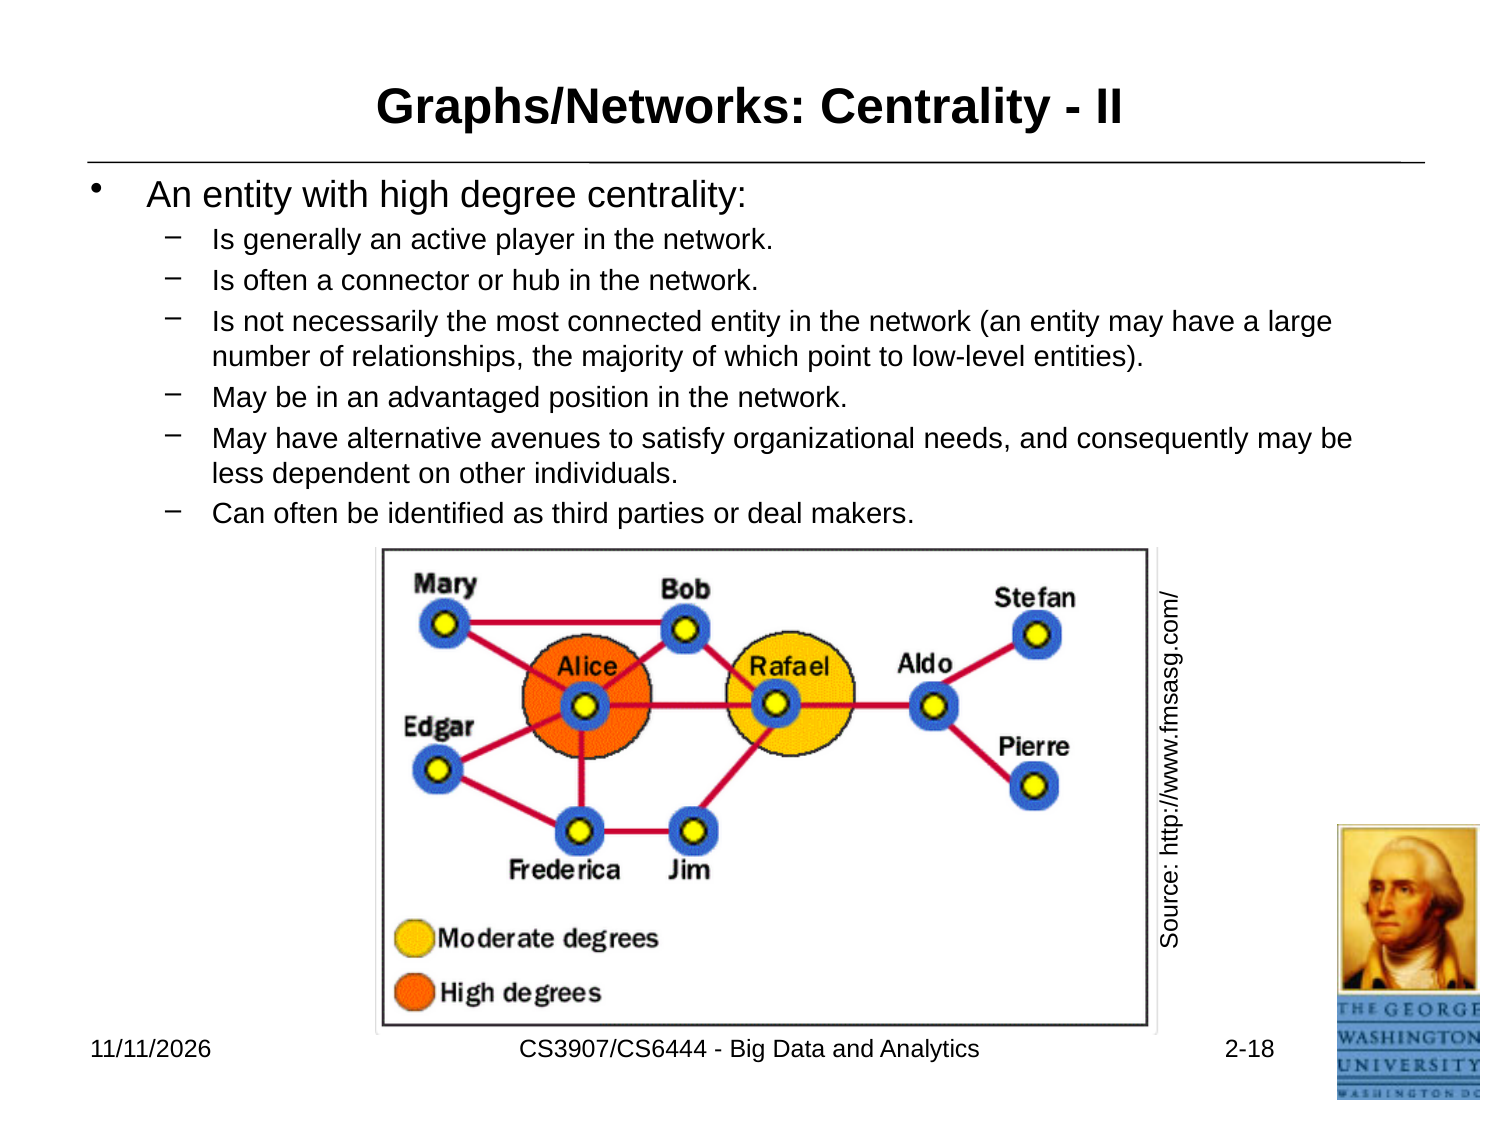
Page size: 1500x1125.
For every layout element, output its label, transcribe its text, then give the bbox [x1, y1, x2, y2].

picture [374, 547, 1168, 1035]
picture [1337, 824, 1480, 1100]
text_box Source: http://www.fmsasg.com/ [1168, 576, 1190, 965]
footer CS3907/CS6444 - Big Data and Analytics [324, 1025, 1175, 1104]
title Graphs/Networks: Centrality - II [75, 45, 1425, 162]
slide_number 2-18 [1187, 1025, 1313, 1104]
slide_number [75, 1025, 300, 1104]
list An entity with high degree centrality: Is generally an active player in the network. Is often a connector or hub in the network. Is not necessarily the most connected entity in the network (an entity may have a large number of relationships, the majority of which point to low-level entities). May be in an advantaged position in the network. May have alternative avenues to satisfy organizational needs, and consequently may be less dependent on other individuals. Can often be identified as third parties or deal makers. [75, 162, 1425, 550]
